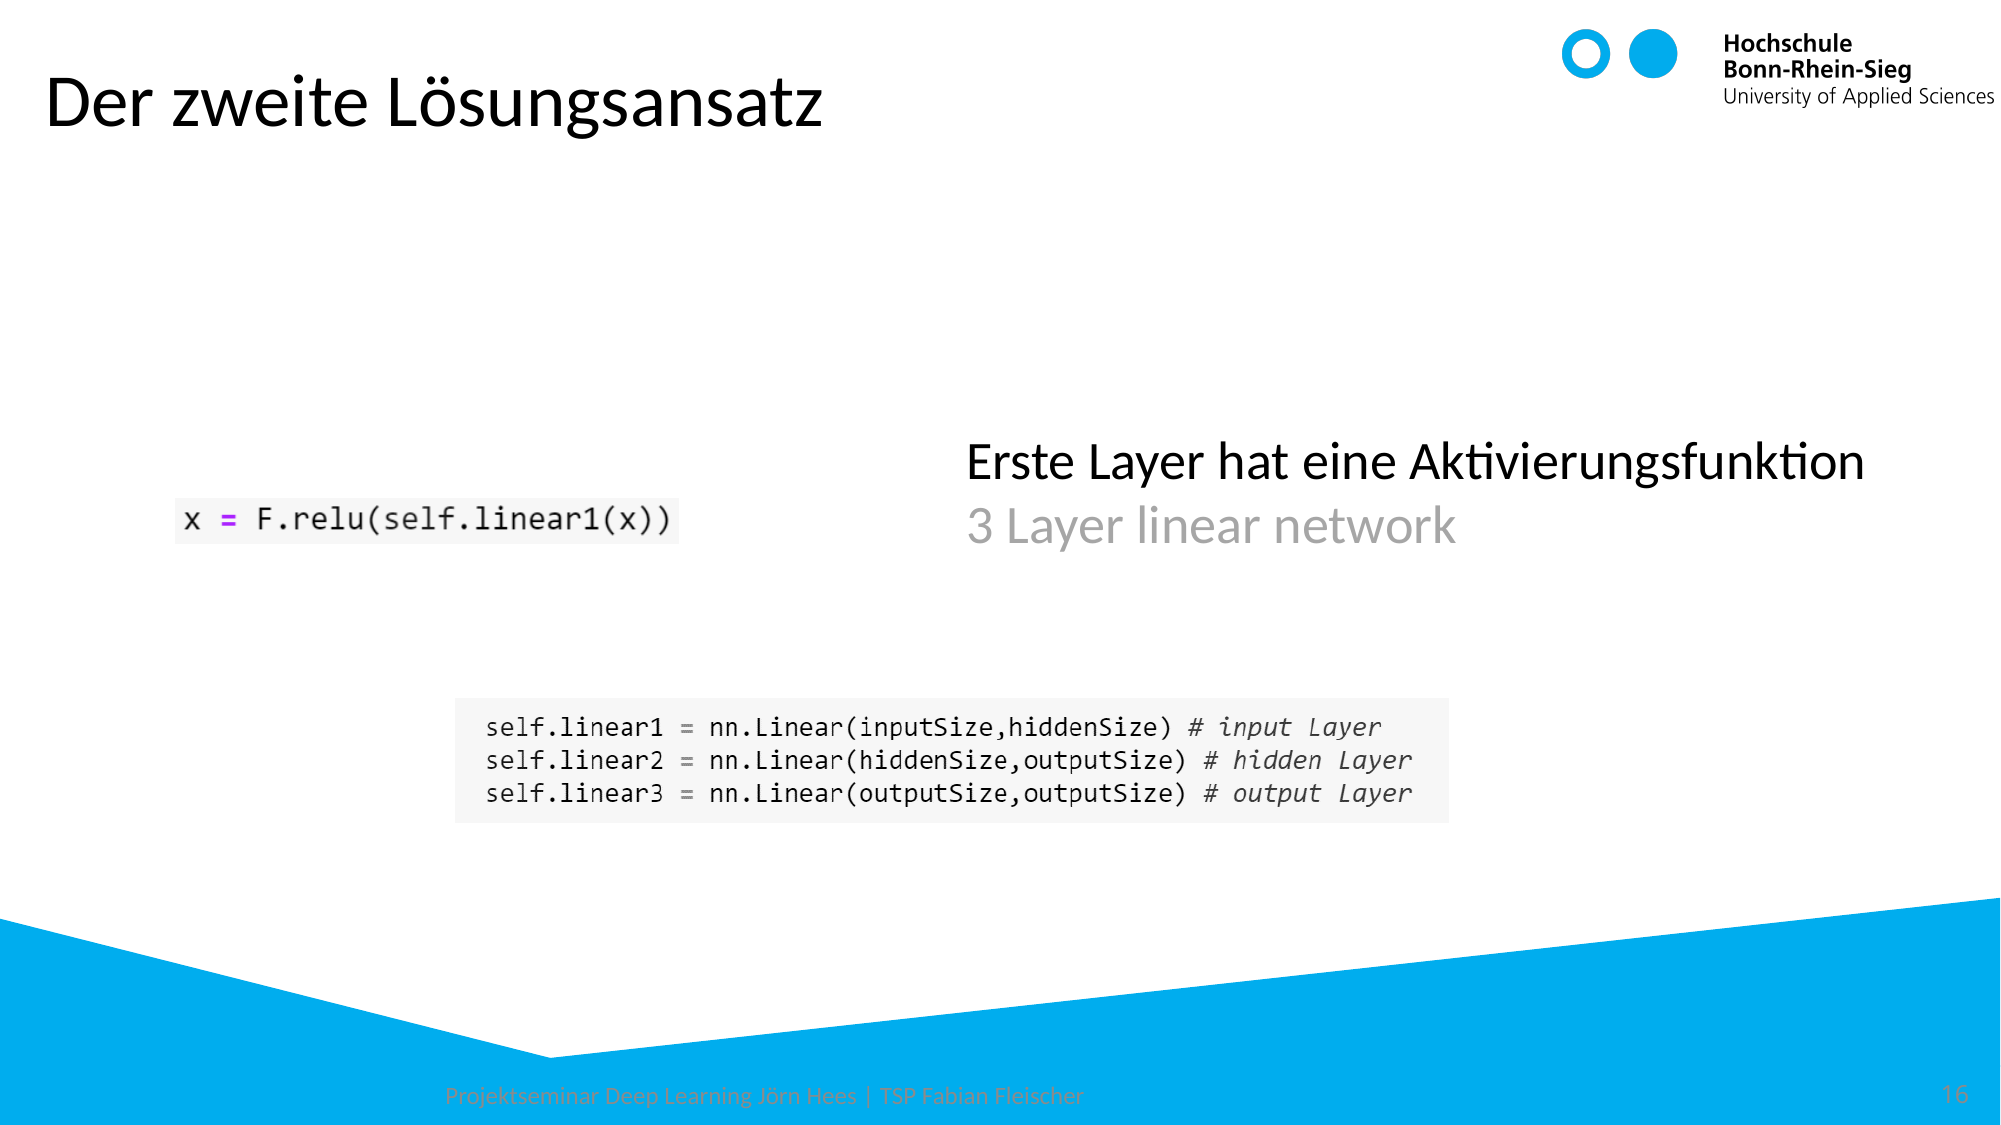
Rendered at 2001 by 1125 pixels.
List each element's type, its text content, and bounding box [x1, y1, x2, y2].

picture [1561, 29, 1579, 52]
picture [175, 498, 679, 544]
text_box 3 Layer linear network [951, 498, 1474, 562]
picture [455, 698, 1449, 823]
picture [1561, 29, 1994, 108]
picture [1572, 40, 1600, 68]
footer Projektseminar Deep Learning Jörn Hees | TSP Fabian Fleischer [0, 1065, 1532, 1125]
text_box Der zweite Lösungsansatz [30, 43, 1032, 149]
slide_number 16 [1534, 1065, 1985, 1125]
text_box Erste Layer hat eine Aktivierungsfunktion [951, 417, 1953, 498]
